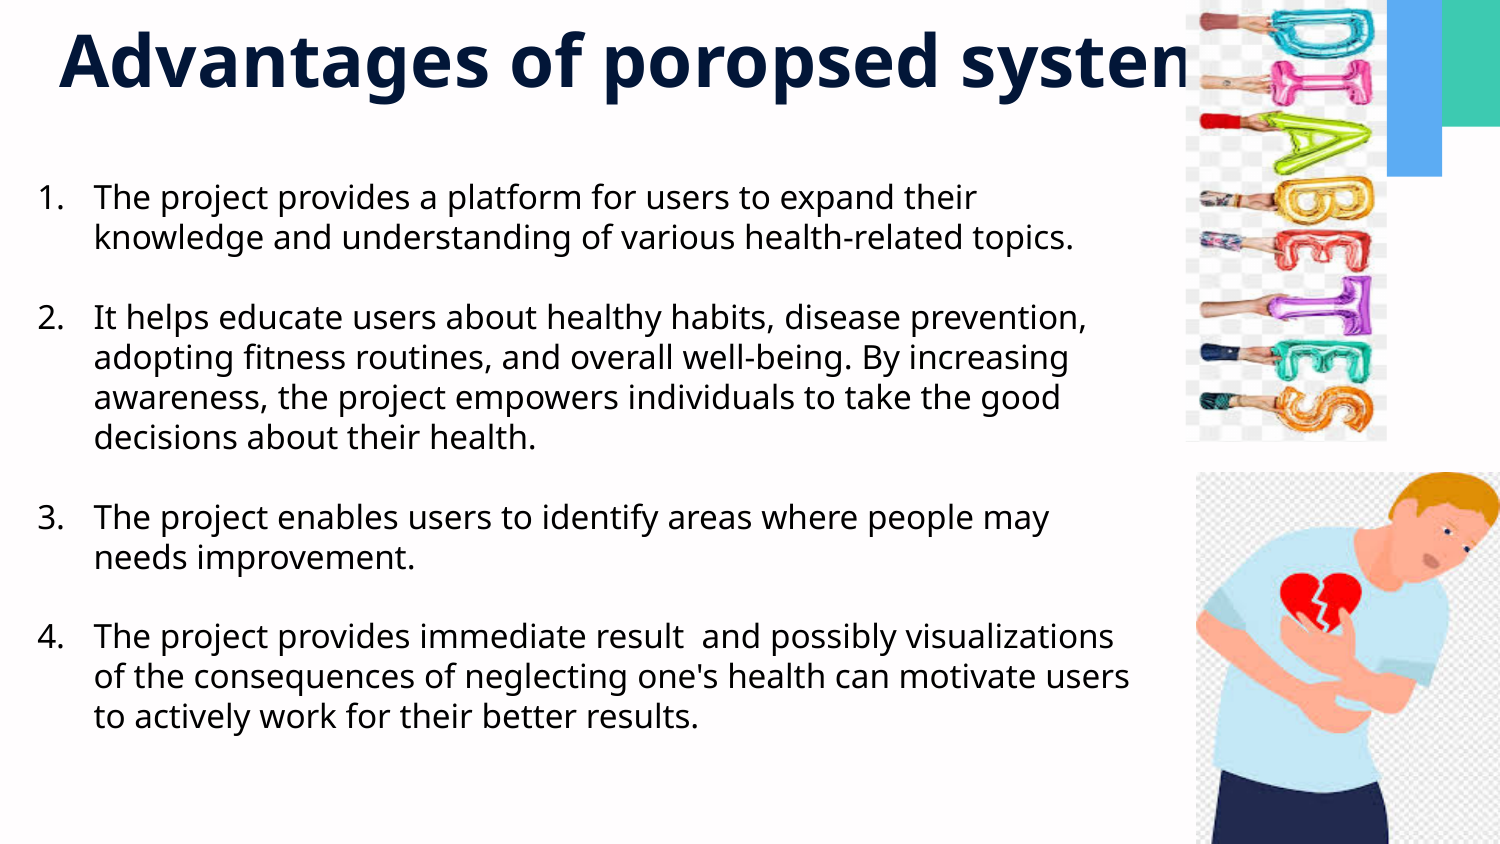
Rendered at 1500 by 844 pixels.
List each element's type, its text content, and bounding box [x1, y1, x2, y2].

picture [1064, 0, 1500, 441]
title Advantages of poropsed system [44, 0, 1185, 98]
text_box The project provides a platform for users to expand their knowledge and understanding of various health-related topics. It helps educate users about healthy habits, disease prevention, adopting fitness routines, and overall well-being. By increasing awareness, the project empowers individuals to take the good decisions about their health. The project enables users to identify areas where people may needs improvement. The project provides immediate result and possibly visualizations of the consequences of neglecting one's health can motivate users to actively work for their better results. [22, 129, 1161, 844]
picture [1196, 472, 1500, 844]
